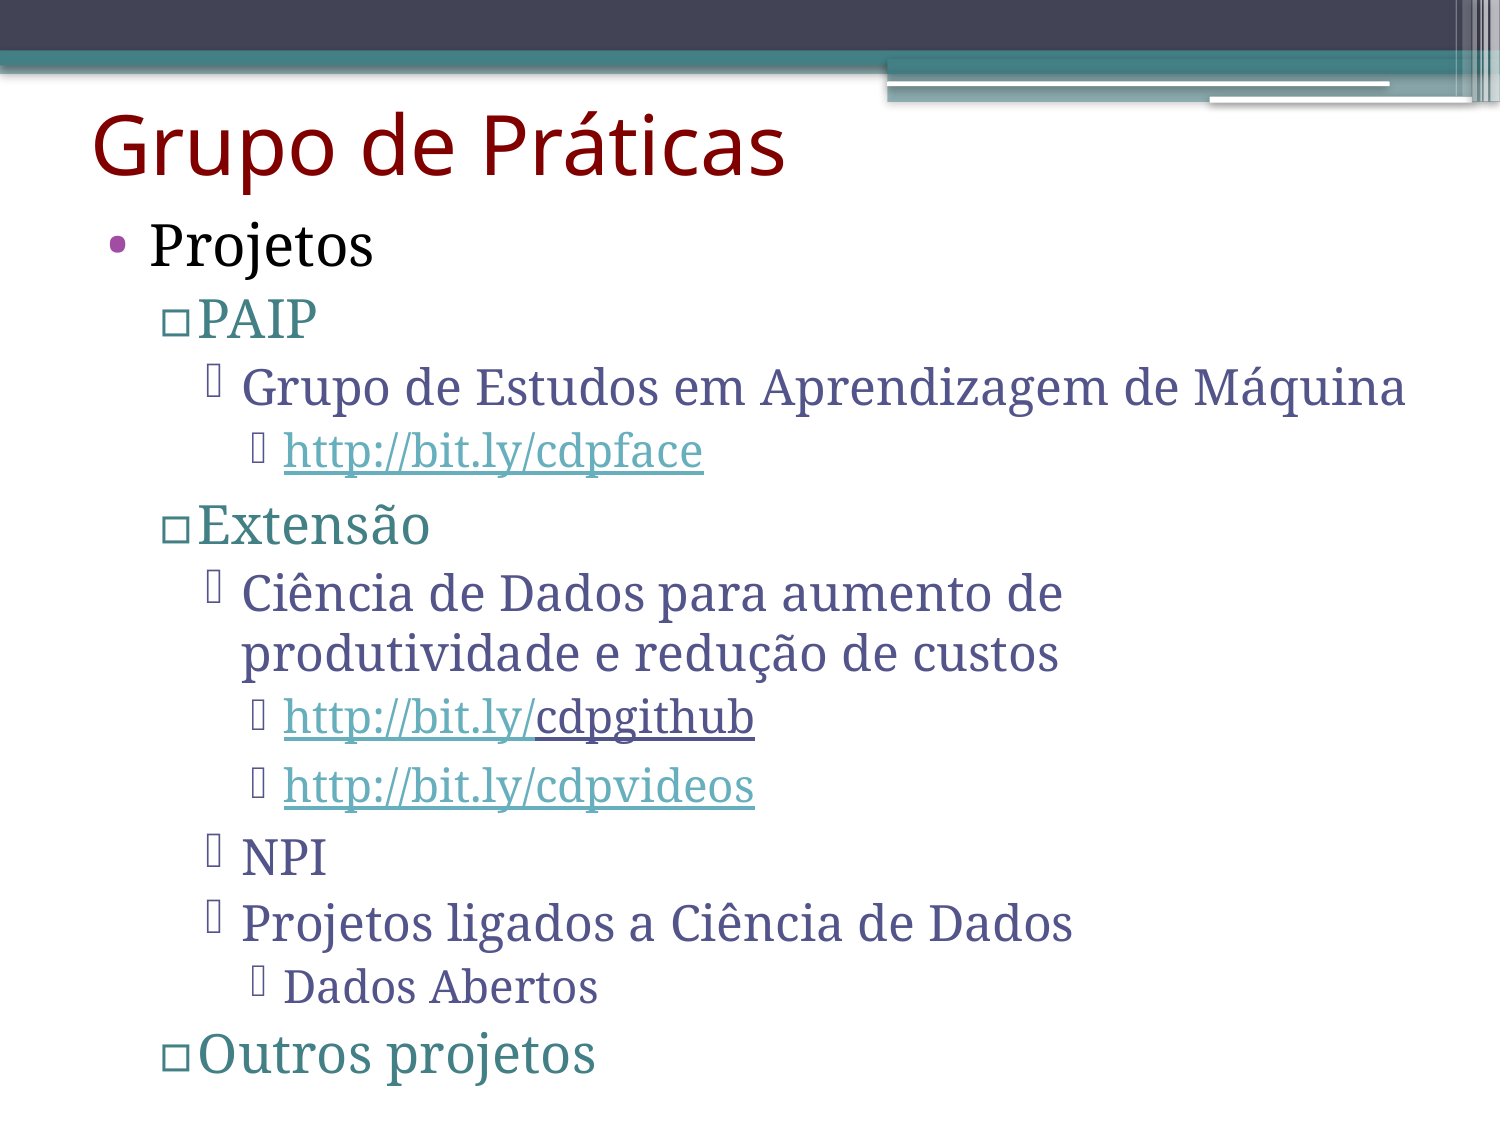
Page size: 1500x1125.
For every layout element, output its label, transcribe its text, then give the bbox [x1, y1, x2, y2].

title Grupo de Práticas [75, 54, 1425, 200]
list Projetos PAIP Grupo de Estudos em Aprendizagem de Máquina http://bit.ly/cdpface Extensão Ciência de Dados para aumento de produtividade e redução de custos http://bit.ly/cdpgithub http://bit.ly/cdpvideos NPI Projetos ligados a Ciência de Dados Dados Abertos Outros projetos [75, 200, 1425, 910]
